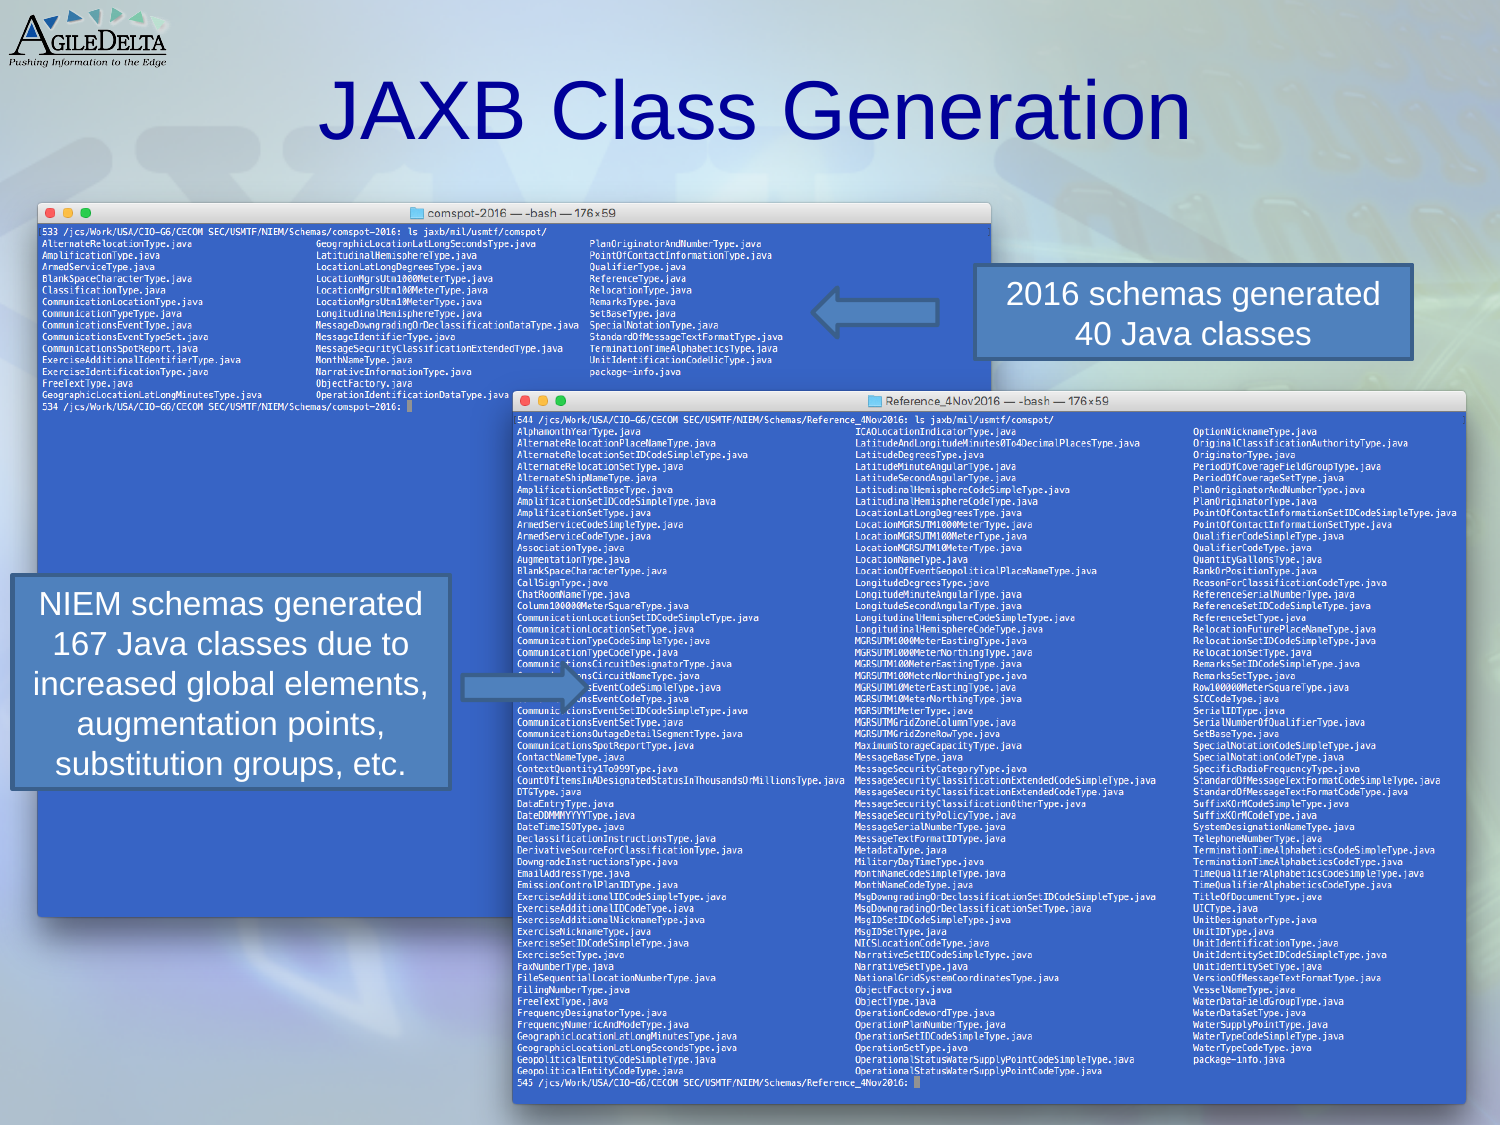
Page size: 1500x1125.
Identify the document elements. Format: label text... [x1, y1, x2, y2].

text_box 2016 schemas generated 40 Java classes [1045, 263, 1414, 360]
picture [0, 0, 1500, 1125]
title JAXB Class Generation [87, 87, 1426, 226]
